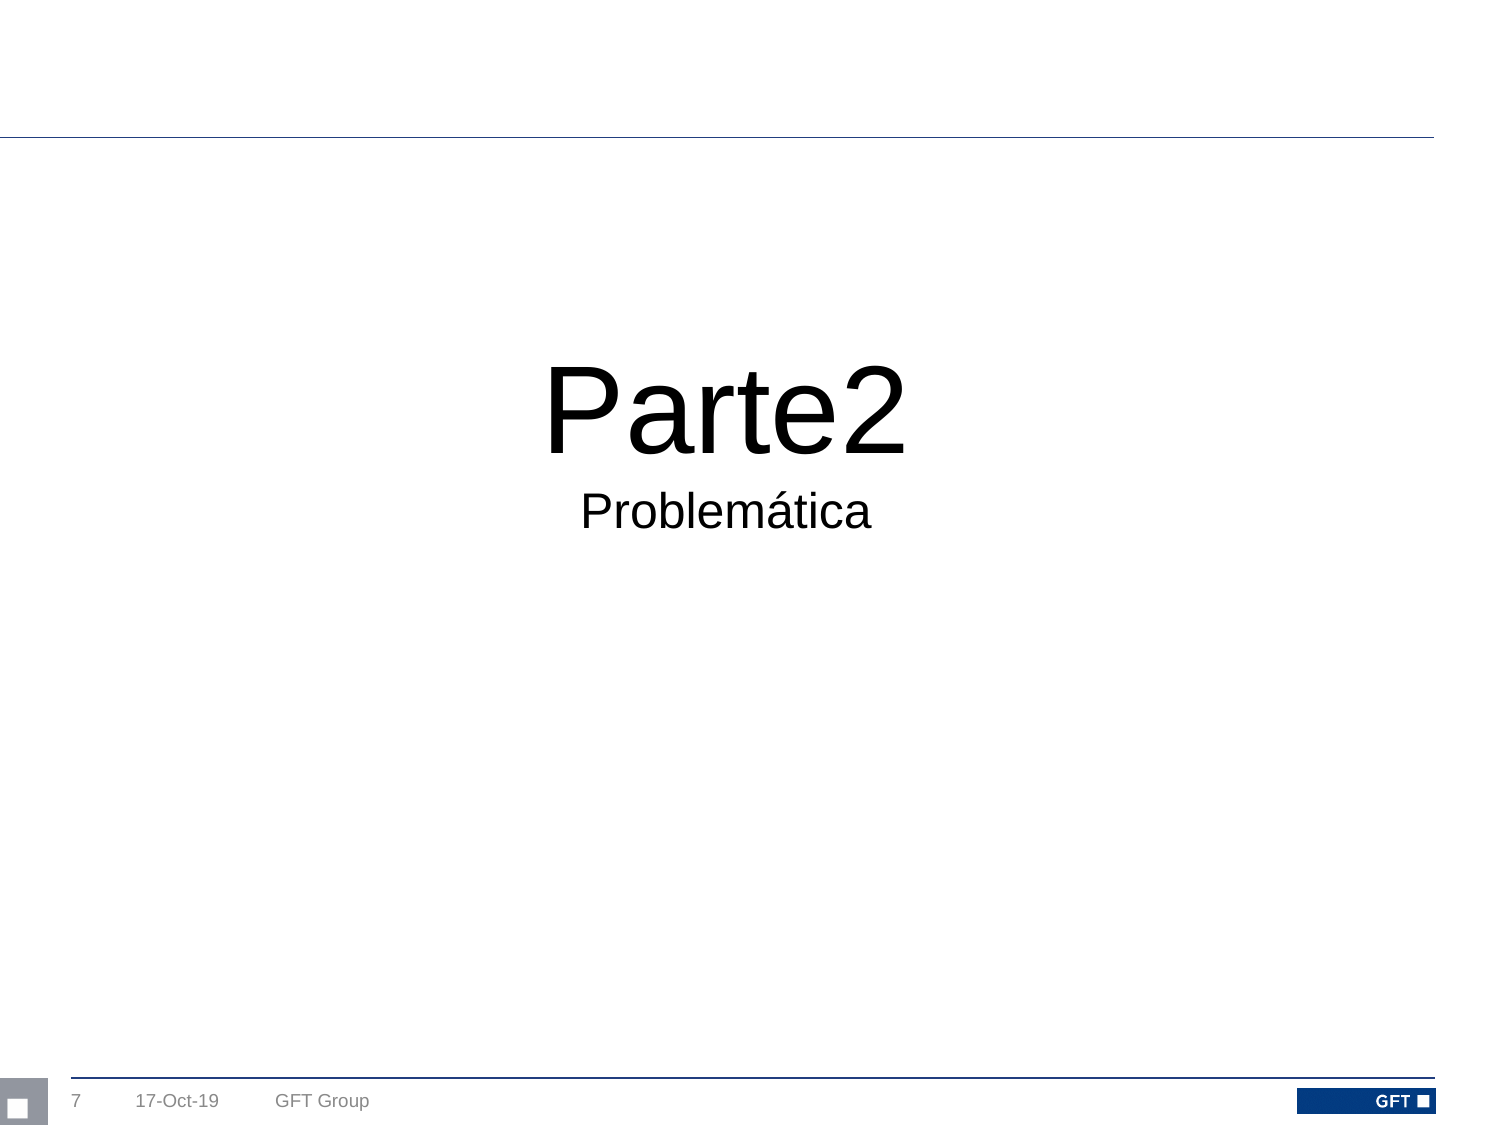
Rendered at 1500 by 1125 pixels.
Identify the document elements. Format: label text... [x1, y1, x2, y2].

footer GFT Group [275, 1089, 991, 1113]
text_box Parte2 Problemática [219, 313, 1233, 874]
slide_number 17-Oct-19 [135, 1089, 266, 1113]
picture [0, 1078, 48, 1125]
slide_number ‹#› [70, 1089, 130, 1113]
picture [1297, 1088, 1436, 1114]
